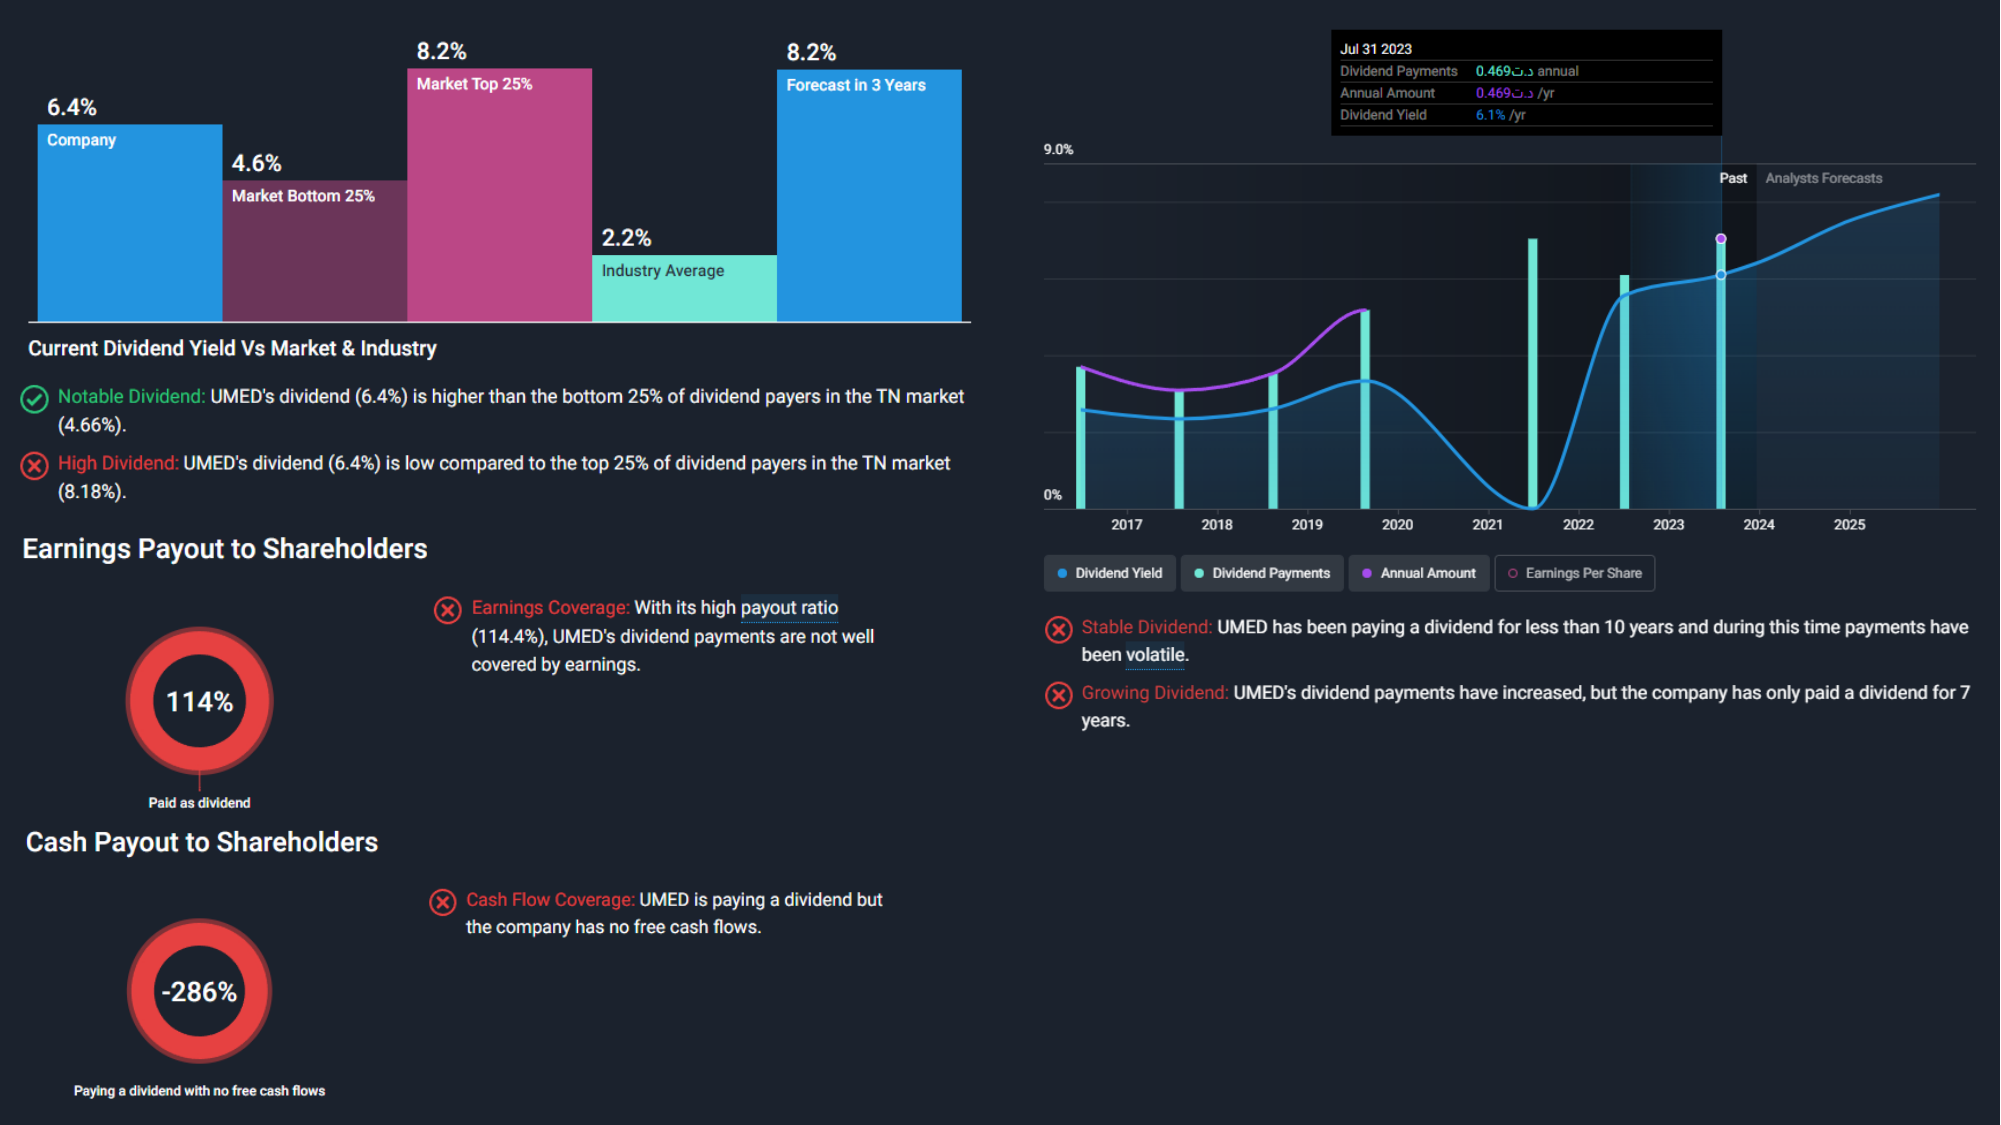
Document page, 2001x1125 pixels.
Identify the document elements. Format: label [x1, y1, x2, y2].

picture [1035, 16, 1982, 746]
picture [18, 16, 985, 516]
picture [18, 527, 894, 1117]
